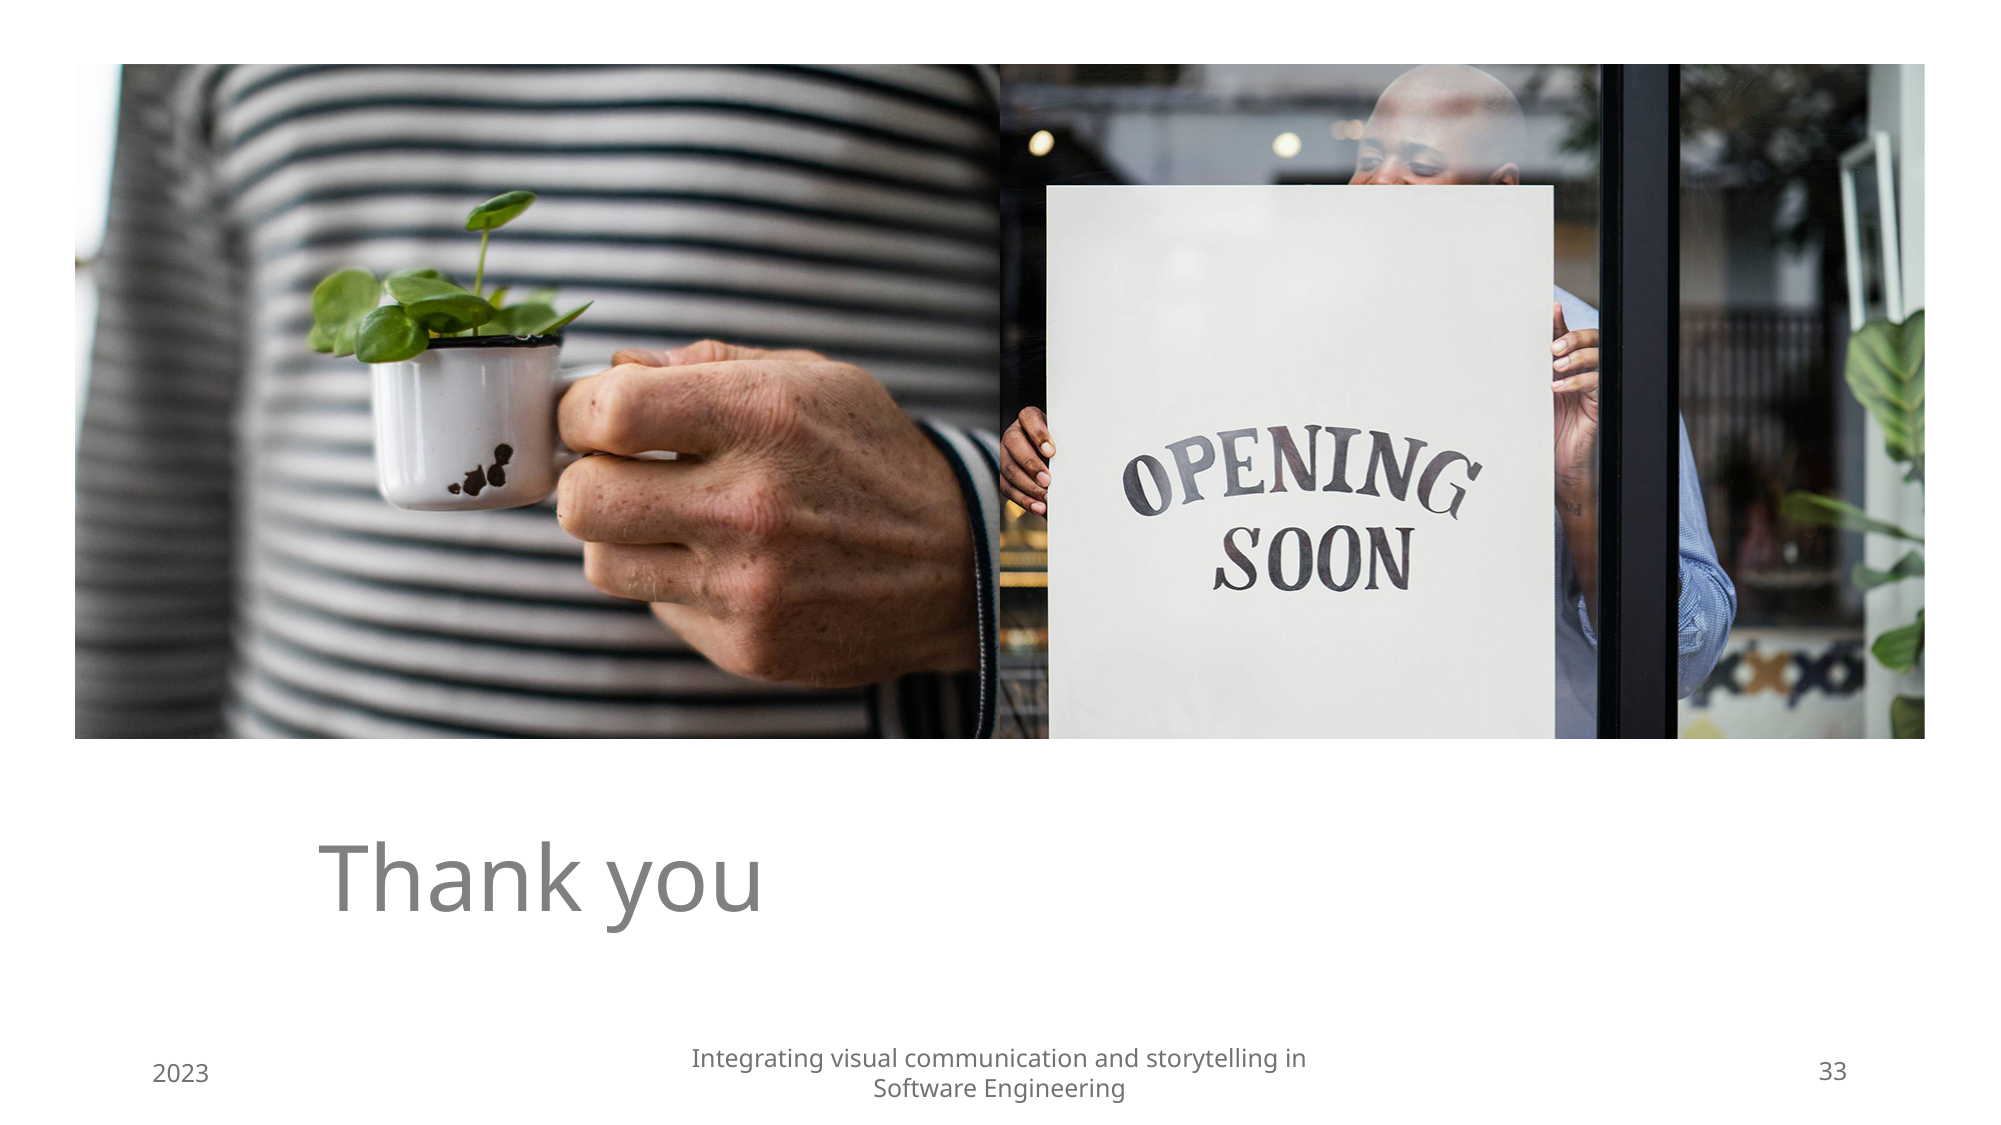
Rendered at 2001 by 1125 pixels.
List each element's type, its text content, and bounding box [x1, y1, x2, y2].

picture [75, 63, 1925, 739]
slide_number 33 [1412, 1042, 1863, 1103]
title Thank you [117, 769, 943, 995]
slide_number 2023 [137, 1042, 588, 1103]
footer Integrating visual communication and storytelling in Software Engineering [662, 1042, 1338, 1103]
